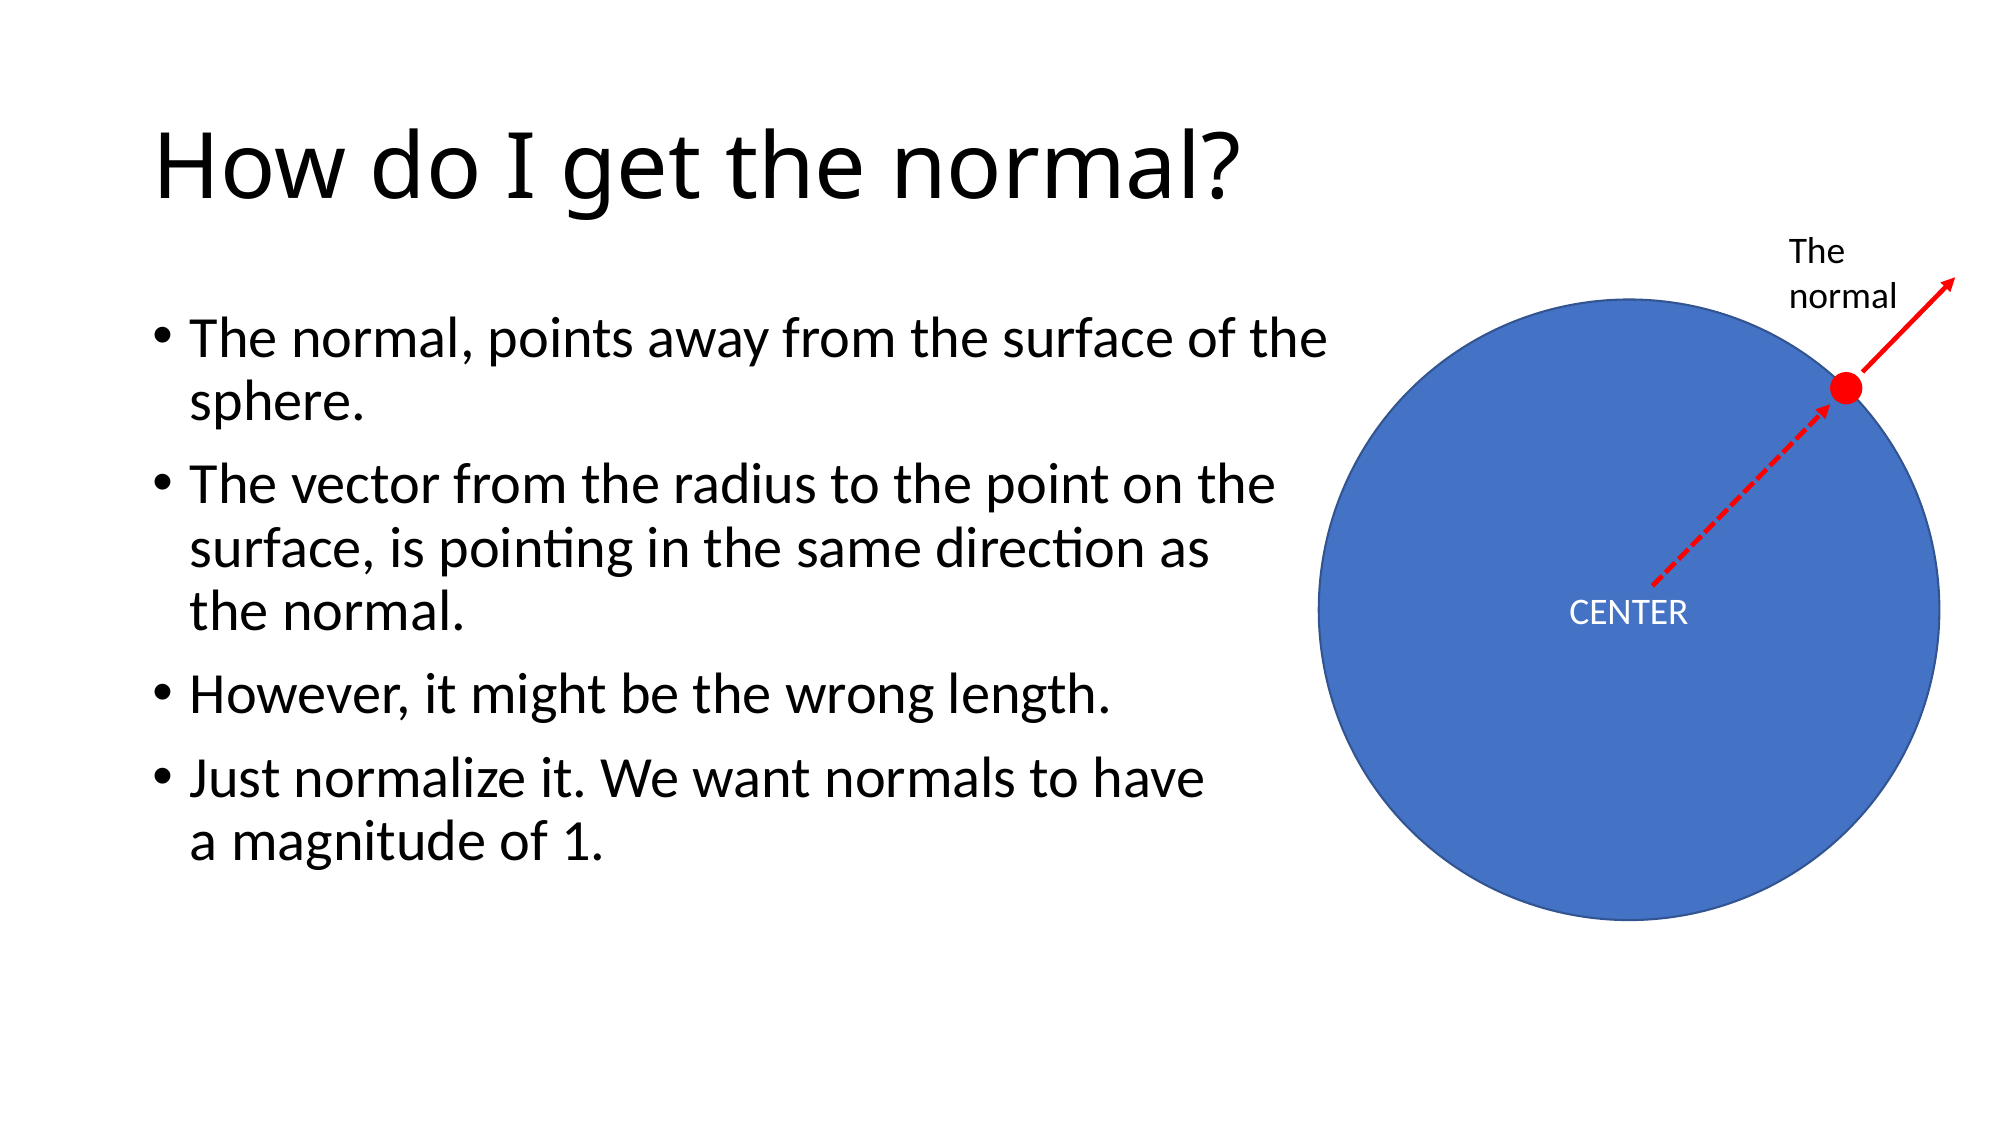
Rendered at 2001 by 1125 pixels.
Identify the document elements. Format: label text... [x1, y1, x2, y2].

text_box [1829, 370, 1864, 406]
text_box CENTER [1317, 298, 1941, 922]
text_box The normal [1773, 218, 1967, 324]
title How do I get the normal? [137, 59, 1863, 278]
list The normal, points away from the surface of the sphere. The vector from the radius to the point on the surface, is pointing in the same direction as the normal. However, it might be the wrong length. Just normalize it. We want normals to have a magnitude of 1. [137, 299, 1402, 1014]
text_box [1862, 277, 1956, 372]
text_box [1652, 404, 1831, 586]
